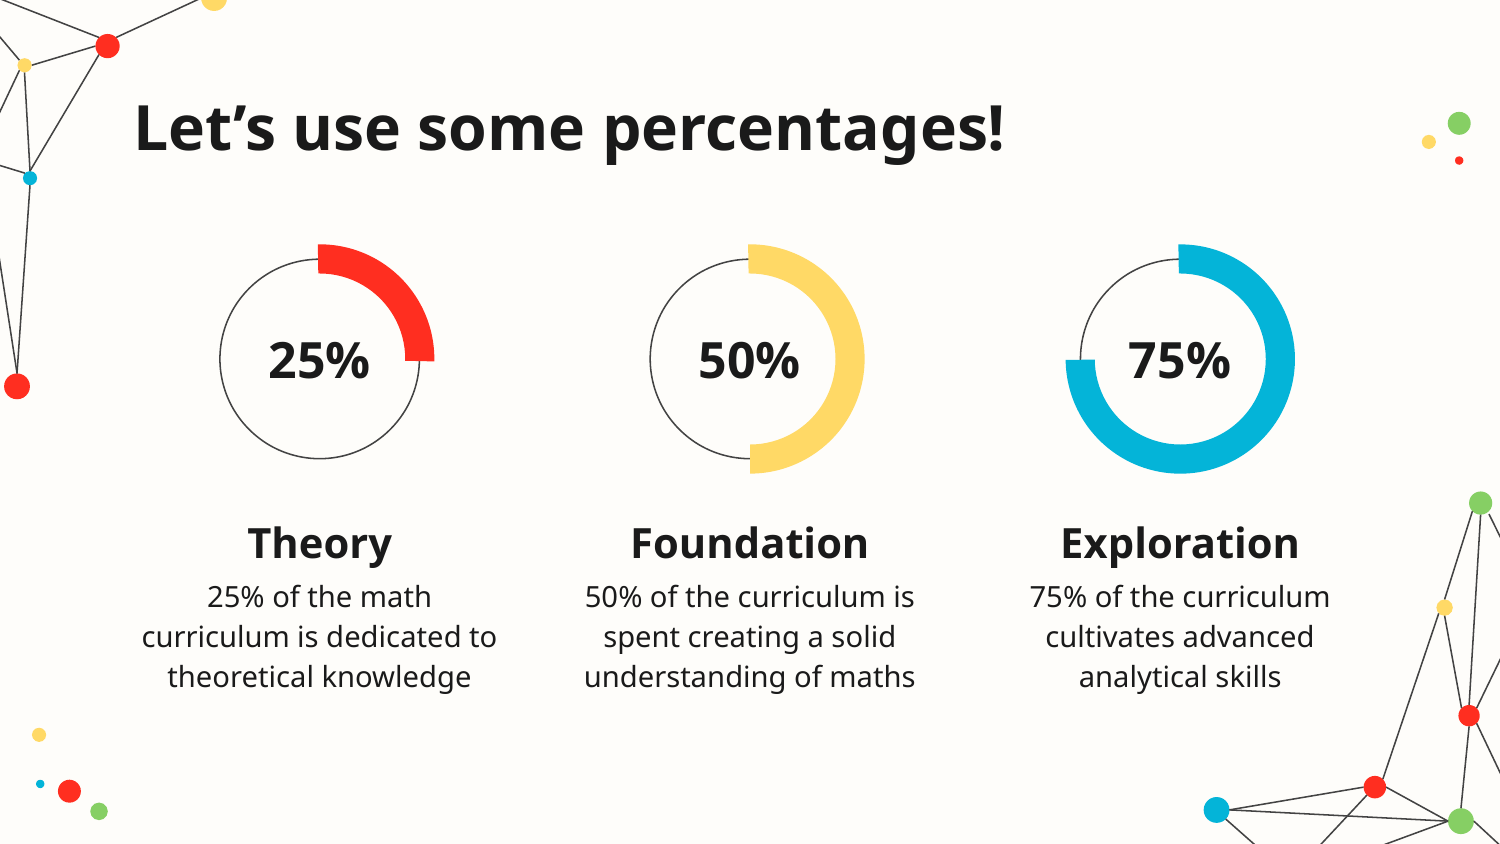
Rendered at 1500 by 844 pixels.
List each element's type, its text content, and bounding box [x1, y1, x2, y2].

text_box [1103, 393, 1258, 444]
text_box 25% of the math curriculum is dedicated to theoretical knowledge [124, 583, 515, 703]
text_box Theory [124, 499, 515, 583]
text_box Foundation [554, 499, 945, 583]
text_box [1065, 244, 1295, 474]
text_box [317, 244, 435, 362]
text_box 75% [1096, 325, 1264, 393]
text_box [1080, 259, 1258, 365]
text_box [650, 259, 827, 459]
text_box 25% [236, 325, 404, 393]
text_box [219, 259, 420, 459]
text_box 75% of the curriculum cultivates advanced analytical skills [985, 583, 1376, 703]
text_box [748, 244, 865, 474]
text_box 50% [666, 325, 834, 393]
text_box Exploration [985, 499, 1376, 583]
title Let’s use some percentages! [118, 72, 1382, 167]
text_box 50% of the curriculum is spent creating a solid understanding of maths [554, 583, 945, 703]
